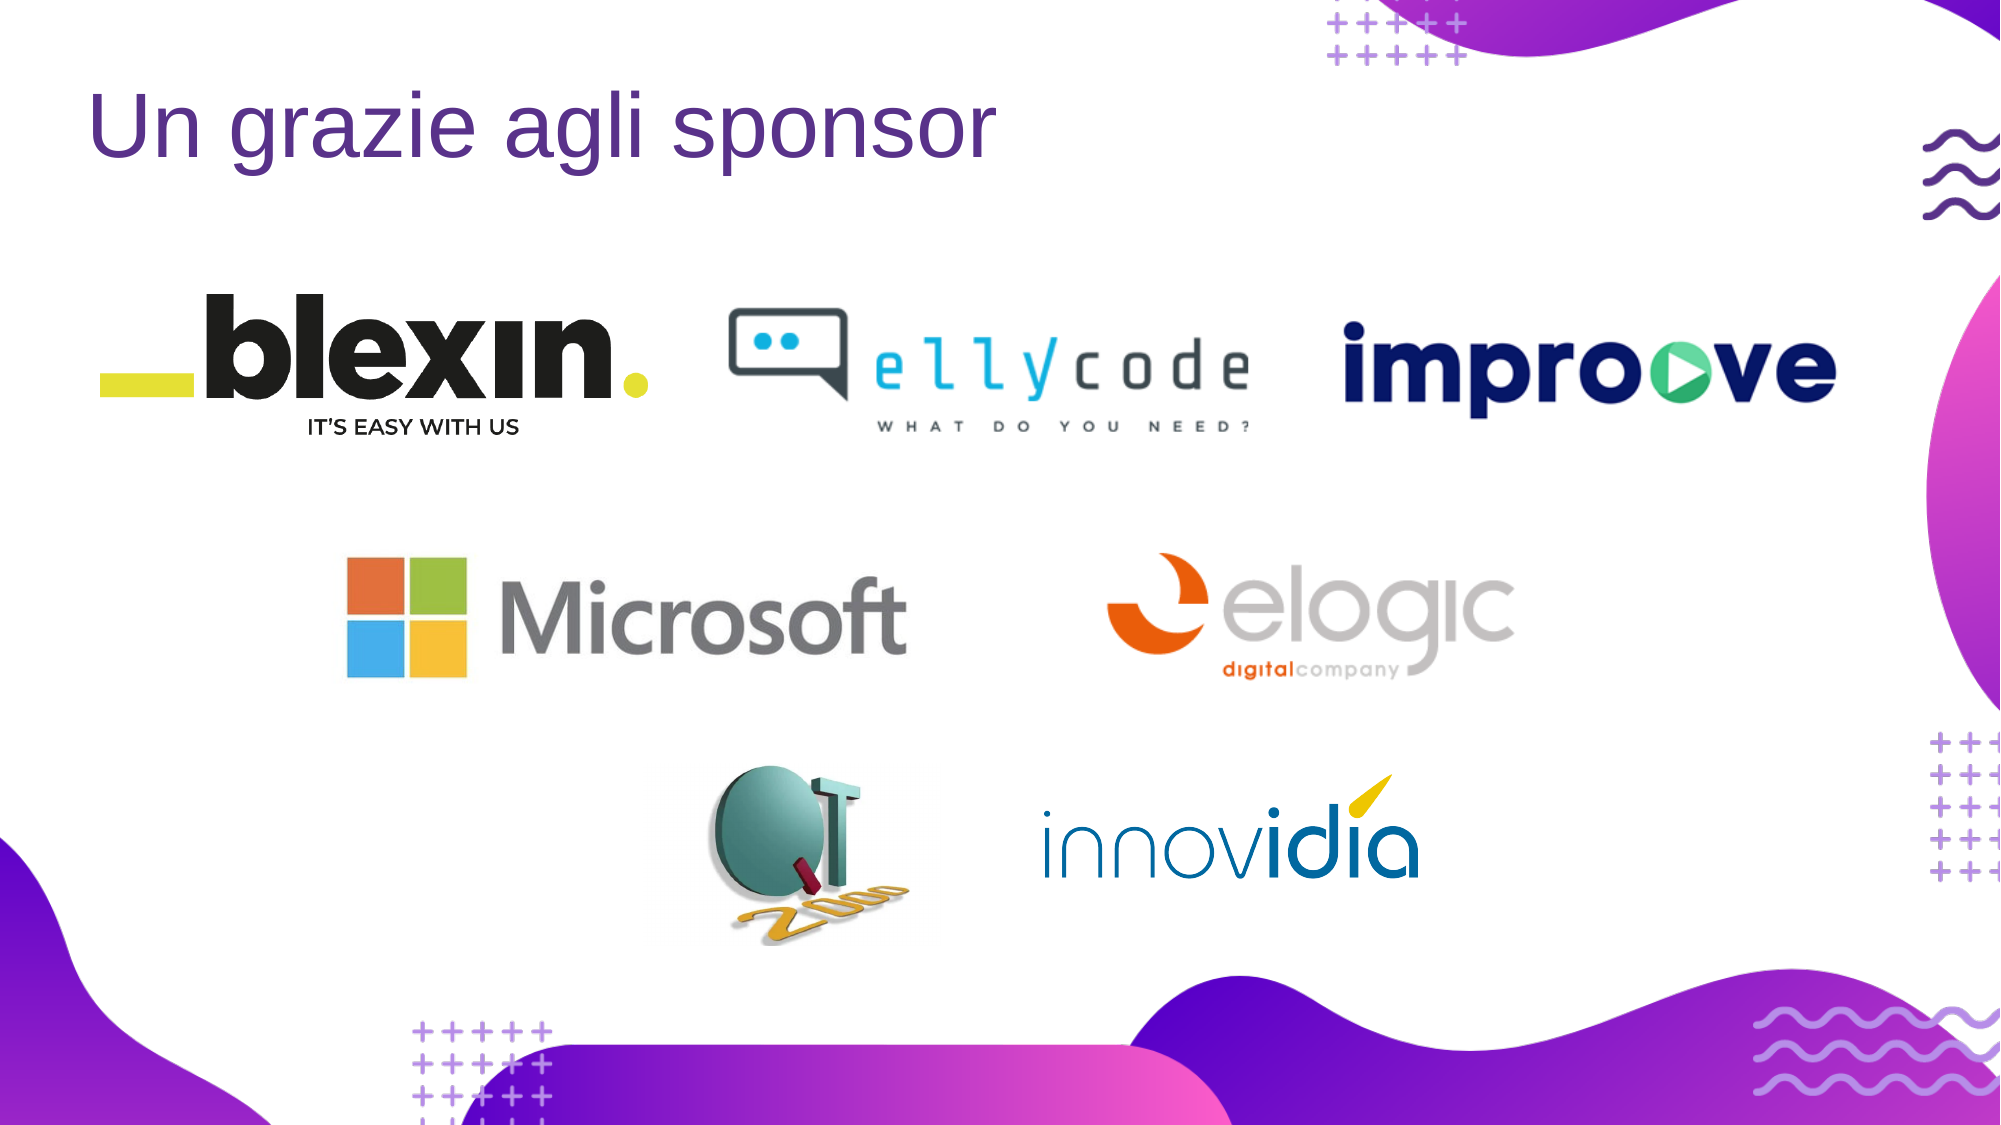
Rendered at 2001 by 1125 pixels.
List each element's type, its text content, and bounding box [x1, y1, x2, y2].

title Un grazie agli sponsor [70, 47, 1911, 209]
picture [0, 0, 2000, 1125]
